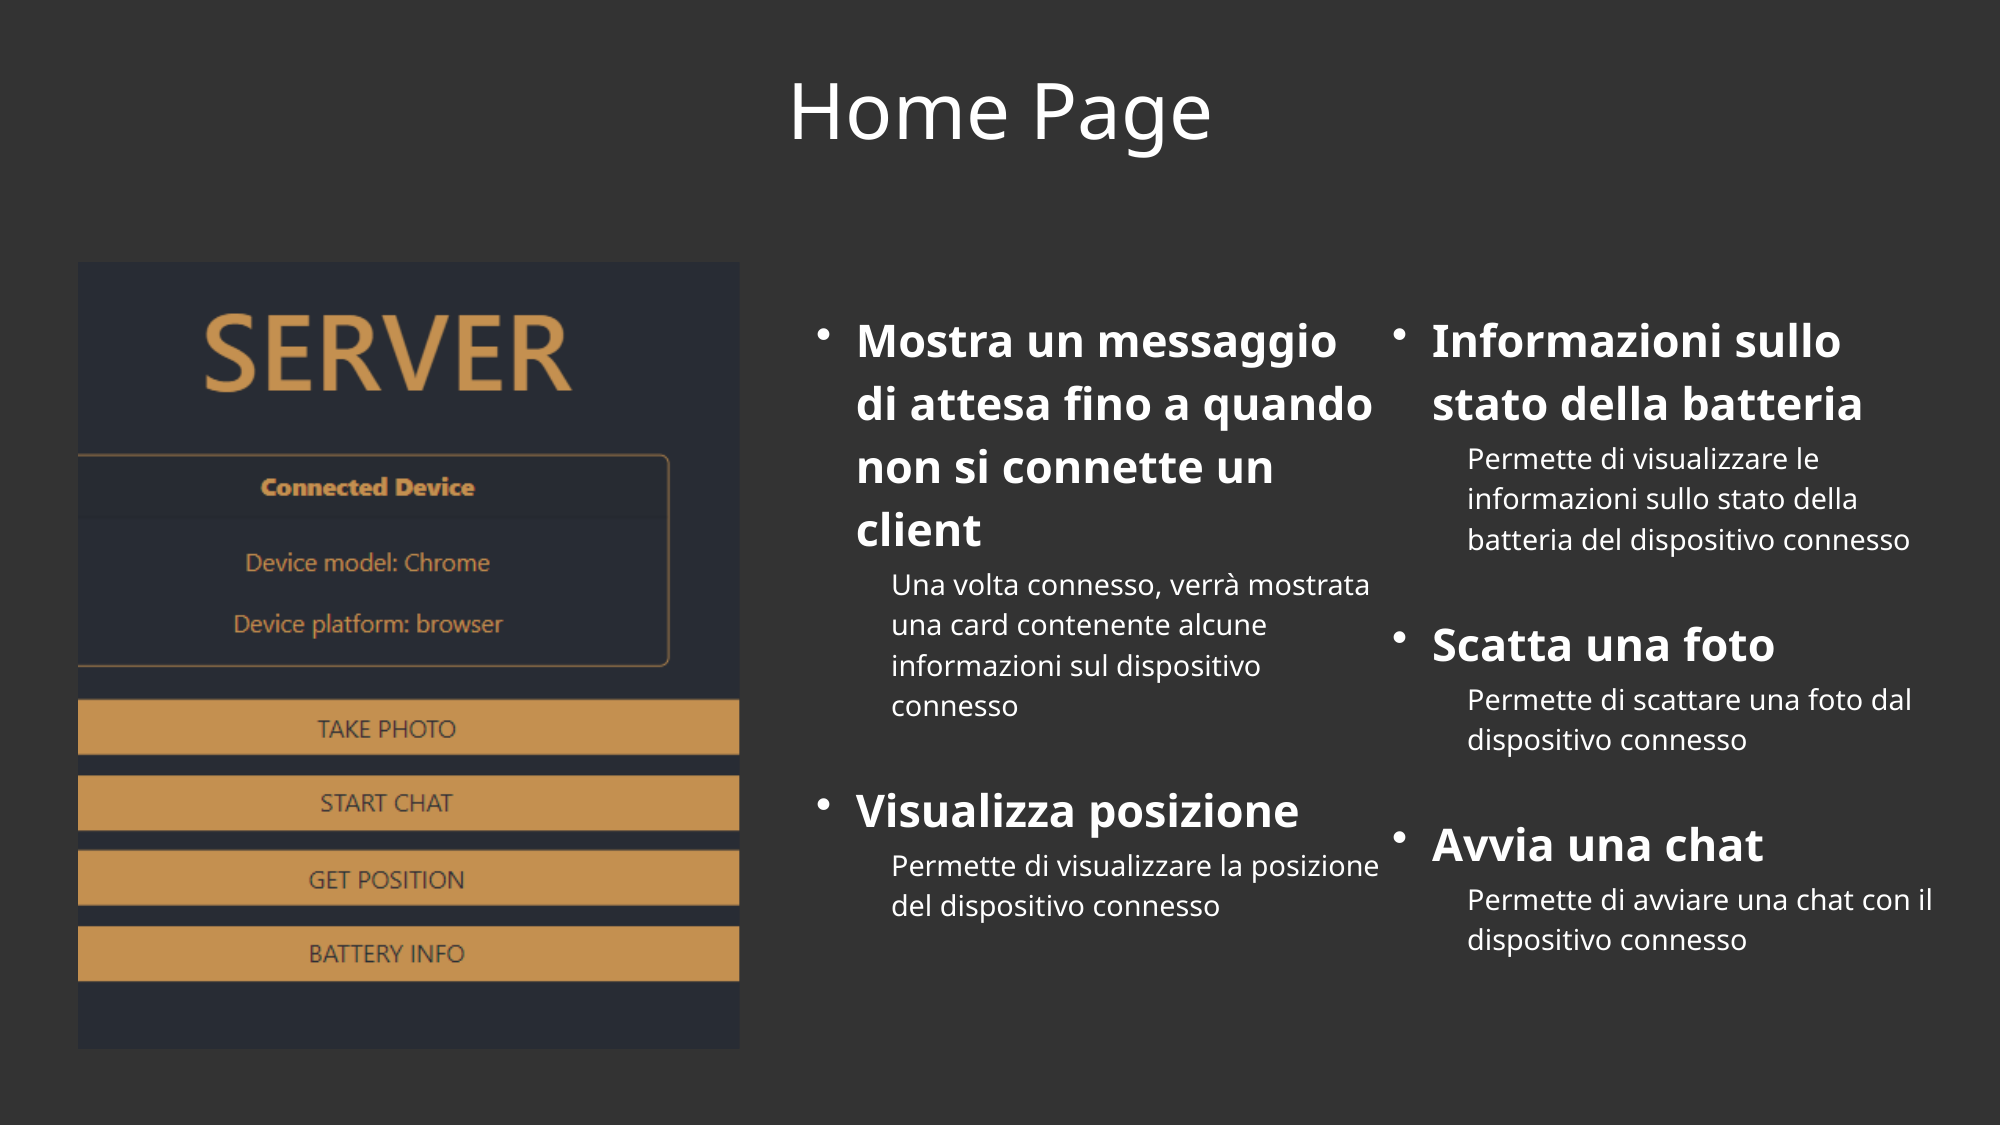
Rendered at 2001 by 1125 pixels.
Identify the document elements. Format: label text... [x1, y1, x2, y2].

text_box Home Page [1, 62, 2000, 155]
text_box Informazioni sullo stato della batteria Permette di visualizzare le informazioni sullo stato della batteria del dispositivo connesso Scatta una foto Permette di scattare una foto dal dispositivo connesso Avvia una chat Permette di avviare una chat con il dispositivo connesso [1392, 303, 1958, 999]
picture [77, 262, 740, 1049]
text_box Mostra un messaggio di attesa fino a quando non si connette un client Una volta connesso, verrà mostrata una card contenente alcune informazioni sul dispositivo connesso Visualizza posizione Permette di visualizzare la posizione del dispositivo connesso [816, 303, 1381, 964]
